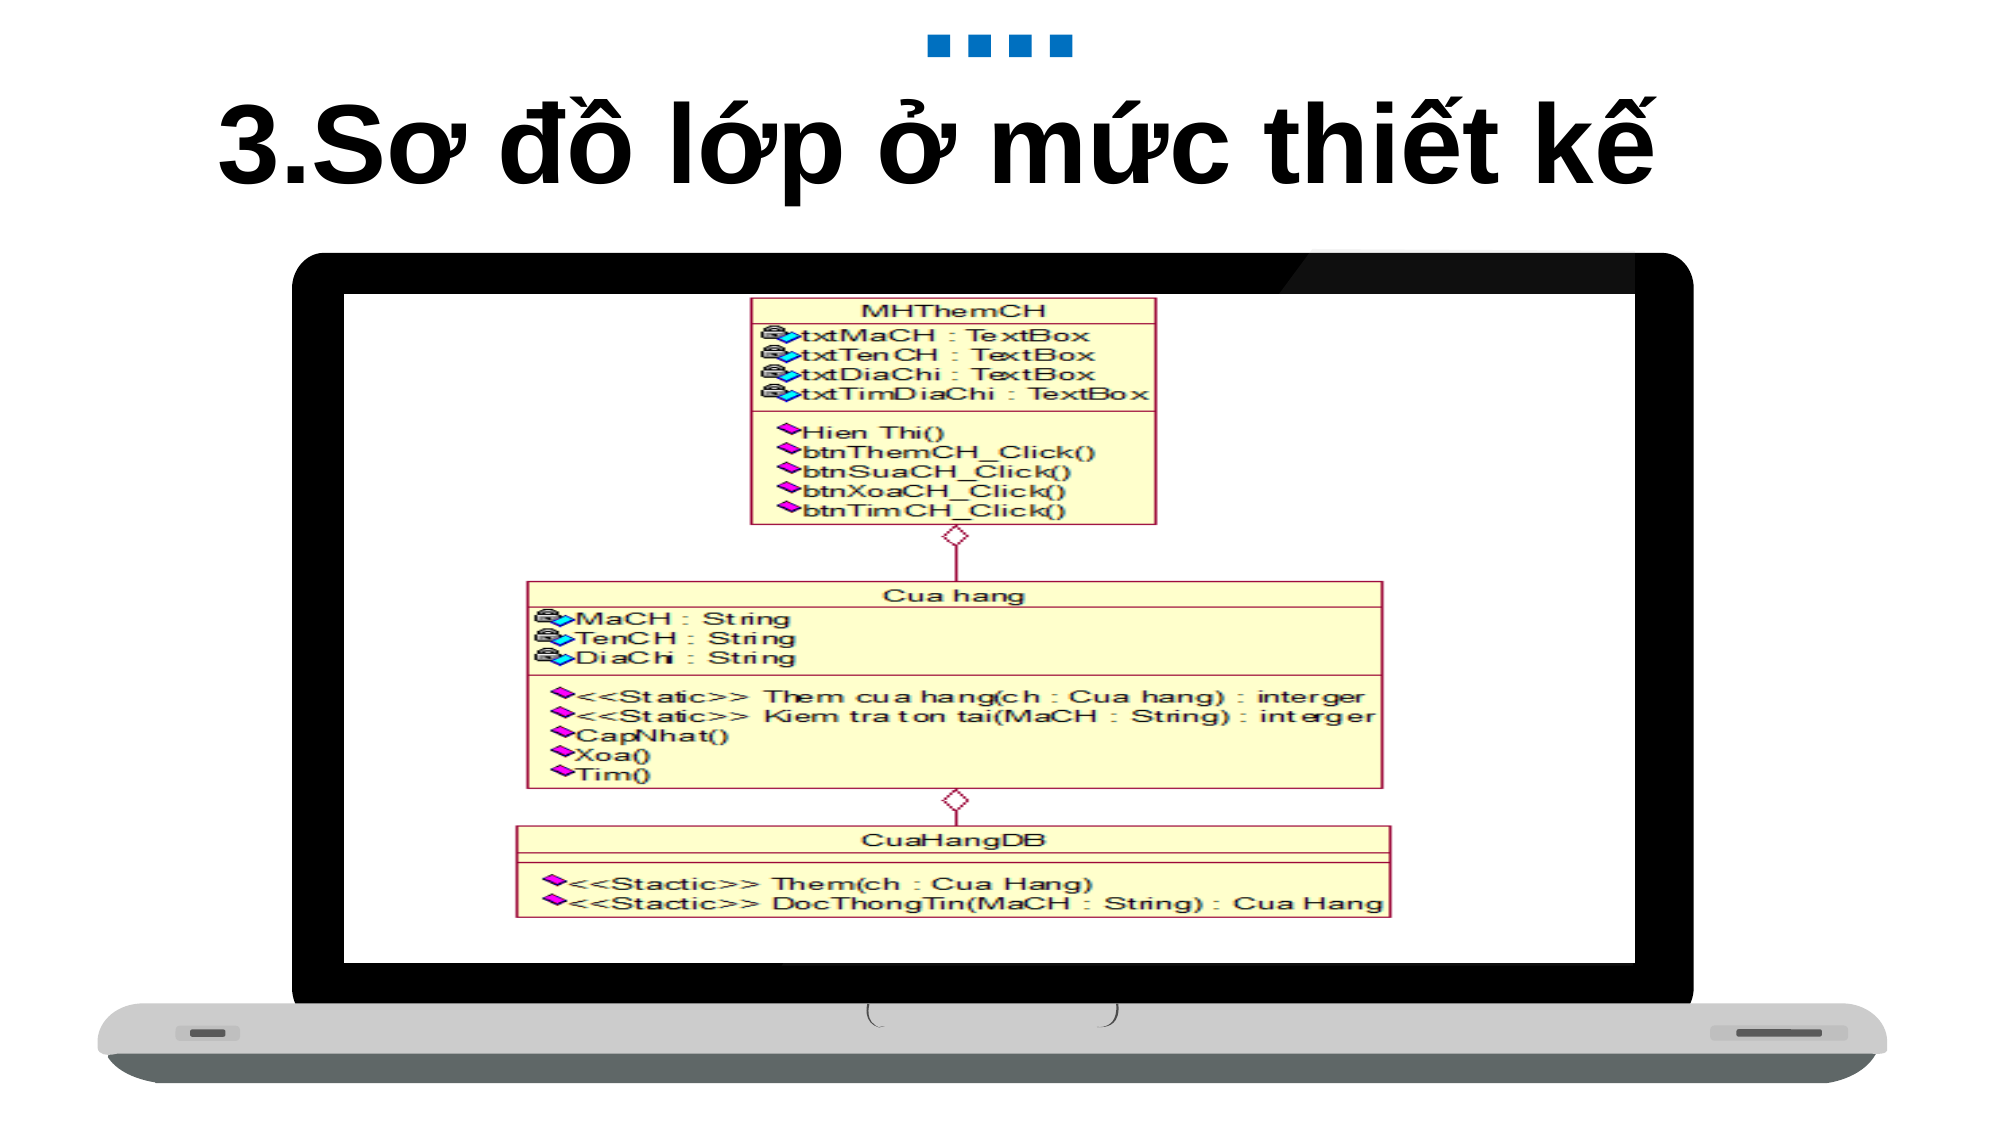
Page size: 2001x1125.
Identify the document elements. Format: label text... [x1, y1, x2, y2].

picture [344, 294, 1635, 963]
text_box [89, 246, 1892, 1086]
list 3.Sơ đồ lớp ở mức thiết kế [53, 65, 1978, 230]
